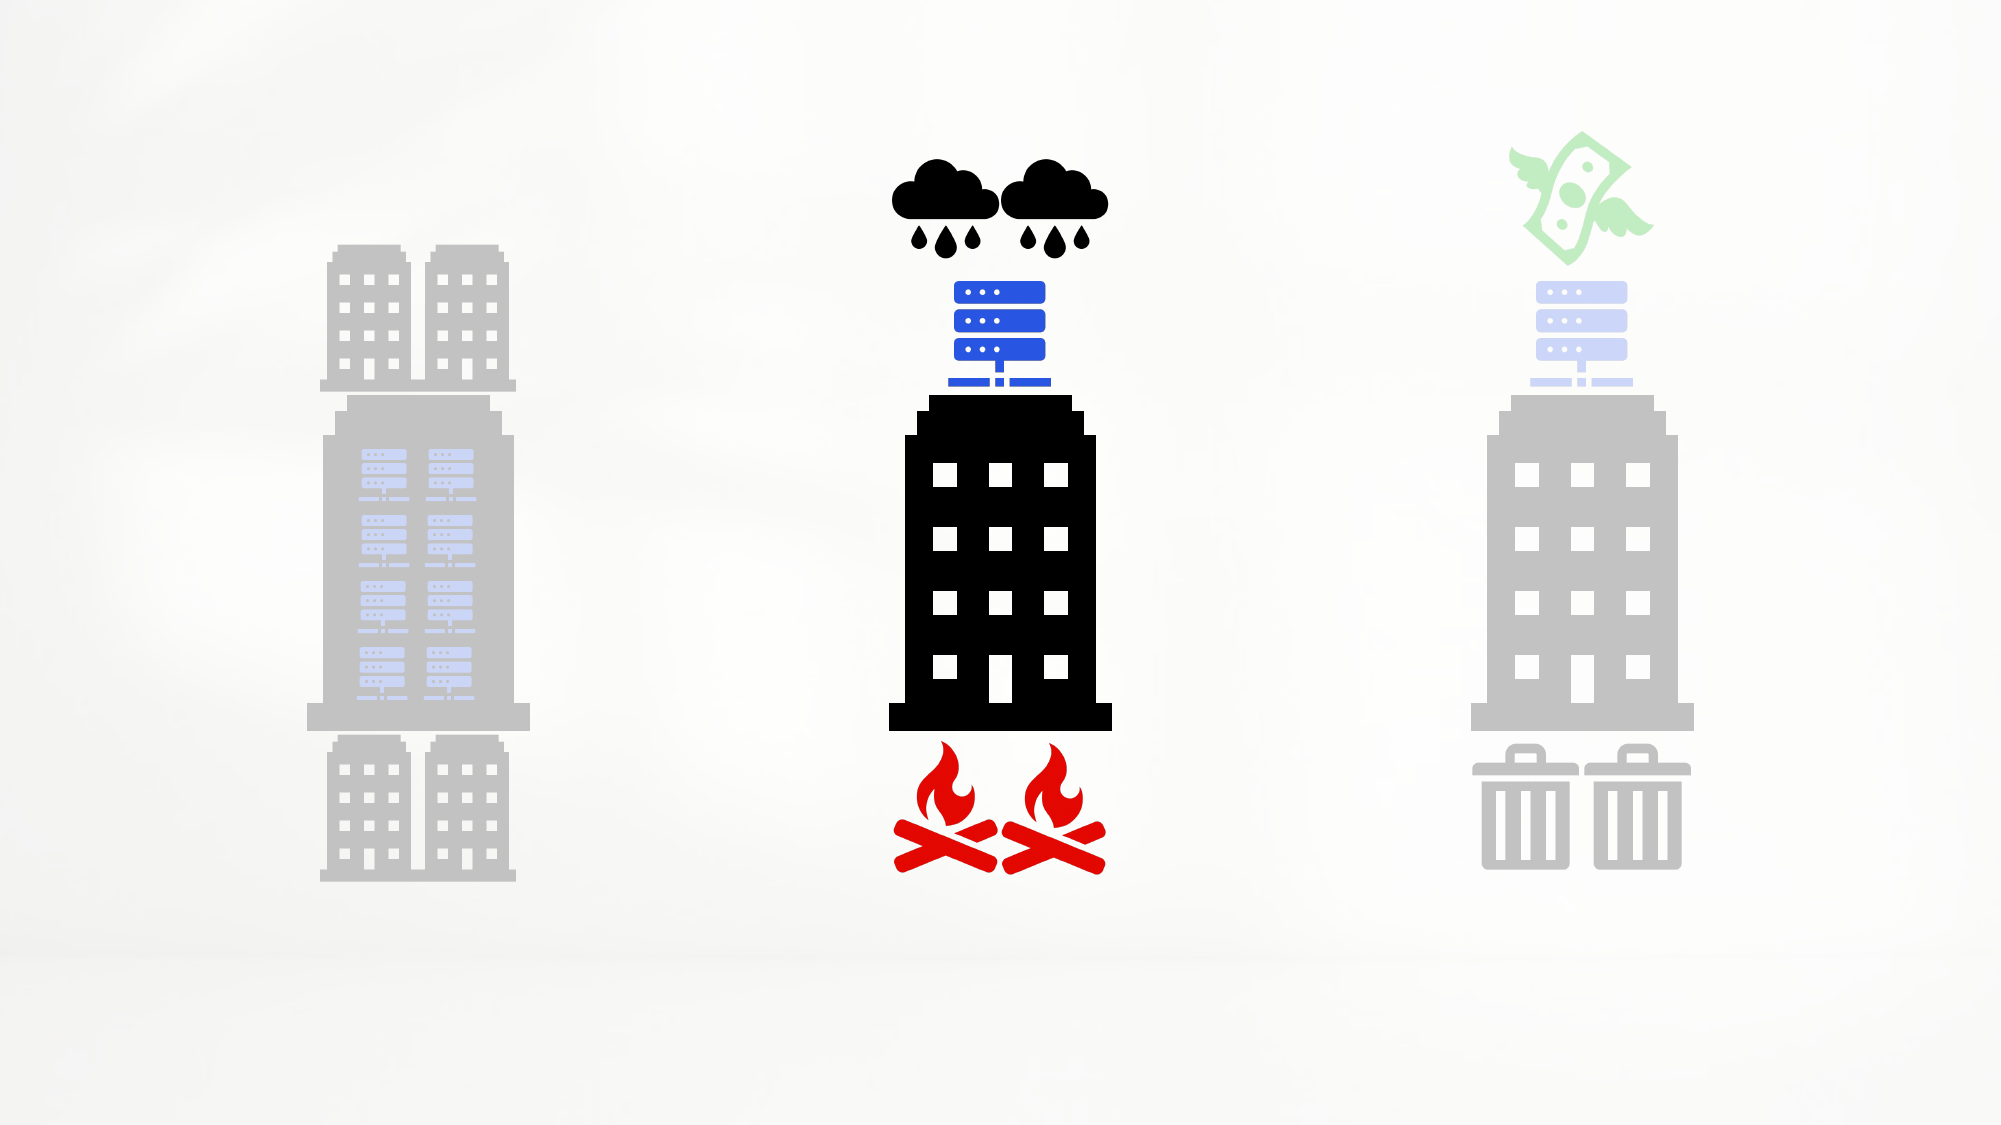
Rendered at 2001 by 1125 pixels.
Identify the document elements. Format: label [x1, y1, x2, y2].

picture [1390, 122, 1774, 883]
text_box [285, 724, 552, 893]
text_box [0, 0, 2000, 1125]
text_box [284, 233, 551, 402]
picture [348, 441, 486, 708]
picture [808, 285, 1192, 754]
text_box [226, 371, 610, 754]
text_box [869, 731, 1130, 884]
text_box [869, 133, 1131, 285]
